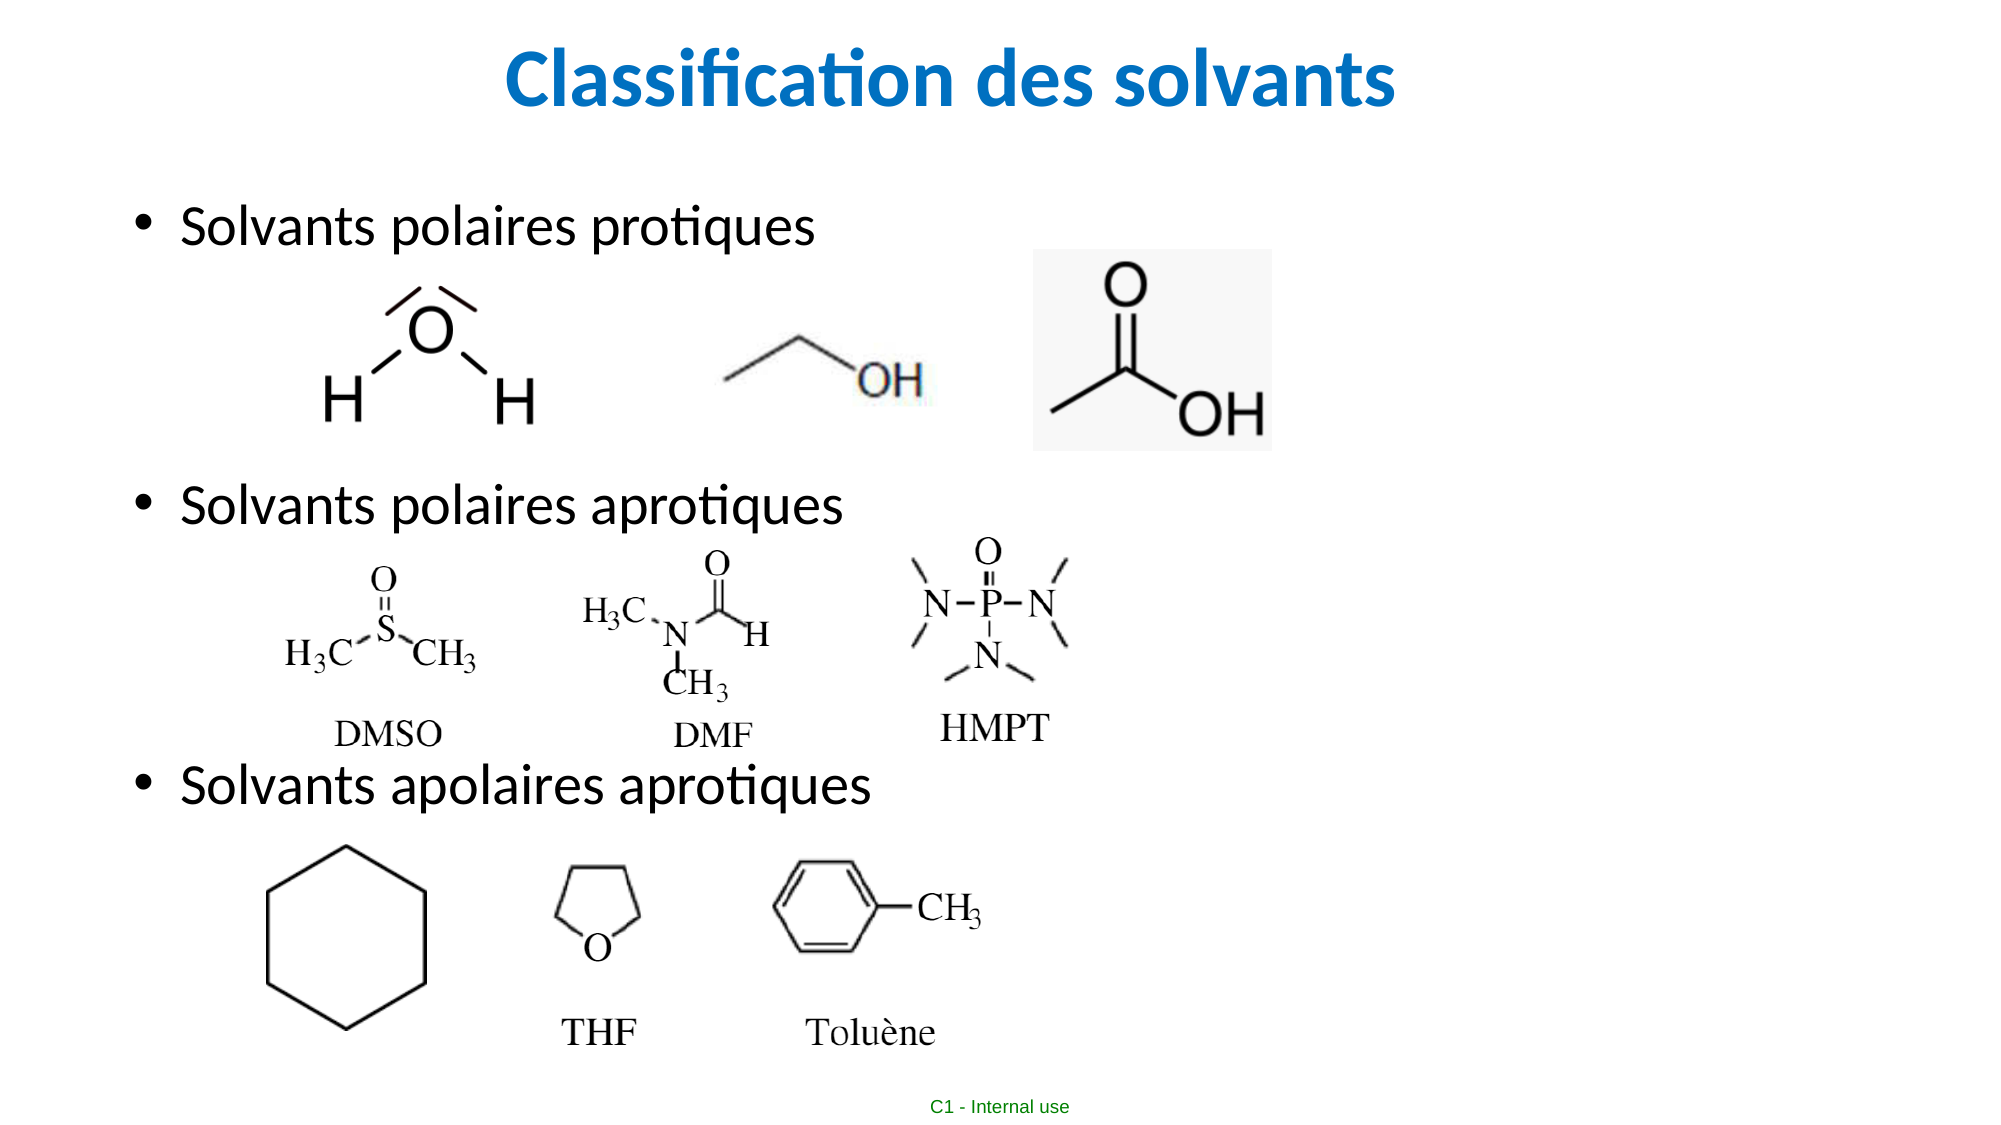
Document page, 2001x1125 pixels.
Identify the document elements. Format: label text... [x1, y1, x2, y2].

picture [683, 258, 996, 442]
picture [1033, 249, 1272, 451]
text_box Solvants polaires protiques Solvants polaires aprotiques Solvants apolaires aprotiques [118, 179, 952, 824]
picture [266, 844, 427, 1031]
picture [319, 285, 544, 441]
picture [266, 537, 492, 773]
picture [573, 543, 795, 773]
picture [523, 823, 993, 1074]
picture [890, 520, 1095, 769]
text_box Classification des solvants [15, 16, 1888, 131]
